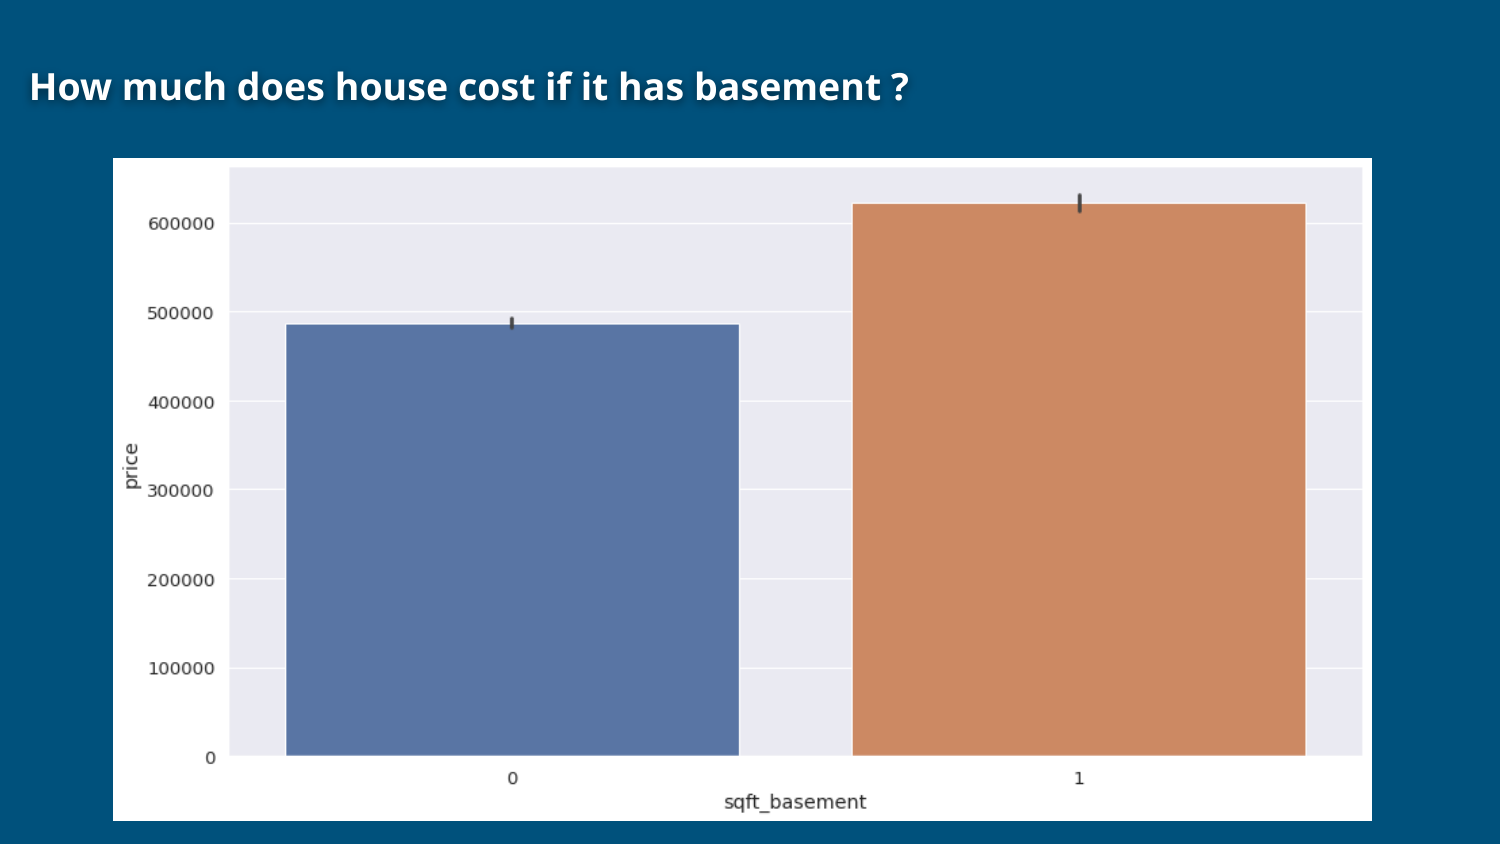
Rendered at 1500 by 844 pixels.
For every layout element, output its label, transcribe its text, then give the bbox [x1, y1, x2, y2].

list How much does house cost if it has basement ? [13, 40, 1220, 132]
picture [114, 159, 1371, 820]
